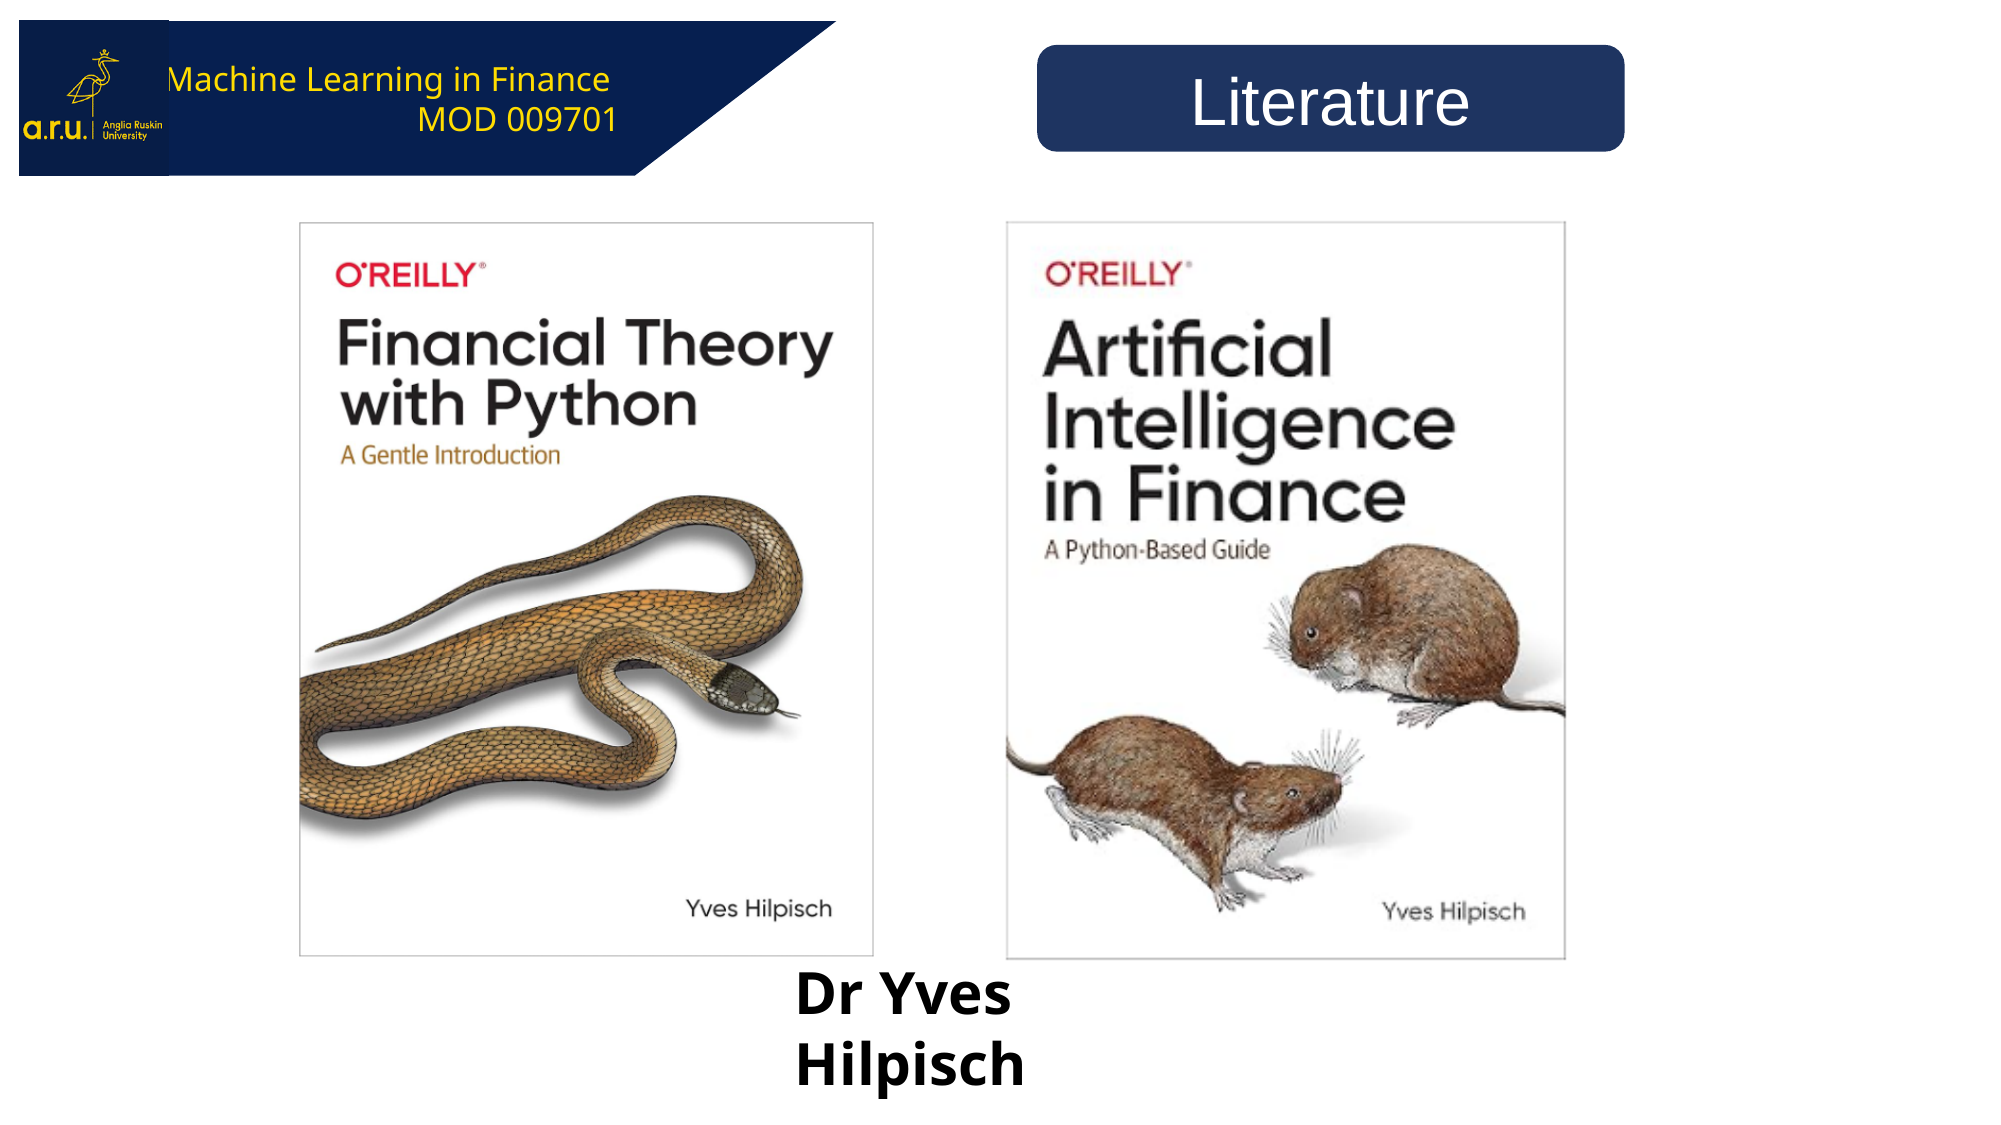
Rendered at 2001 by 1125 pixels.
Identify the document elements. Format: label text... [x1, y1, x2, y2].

picture [292, 216, 882, 966]
text_box Literature [1035, 43, 1627, 154]
picture [996, 216, 1573, 966]
text_box Dr Yves Hilpisch [775, 971, 1264, 1082]
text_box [19, 20, 837, 177]
